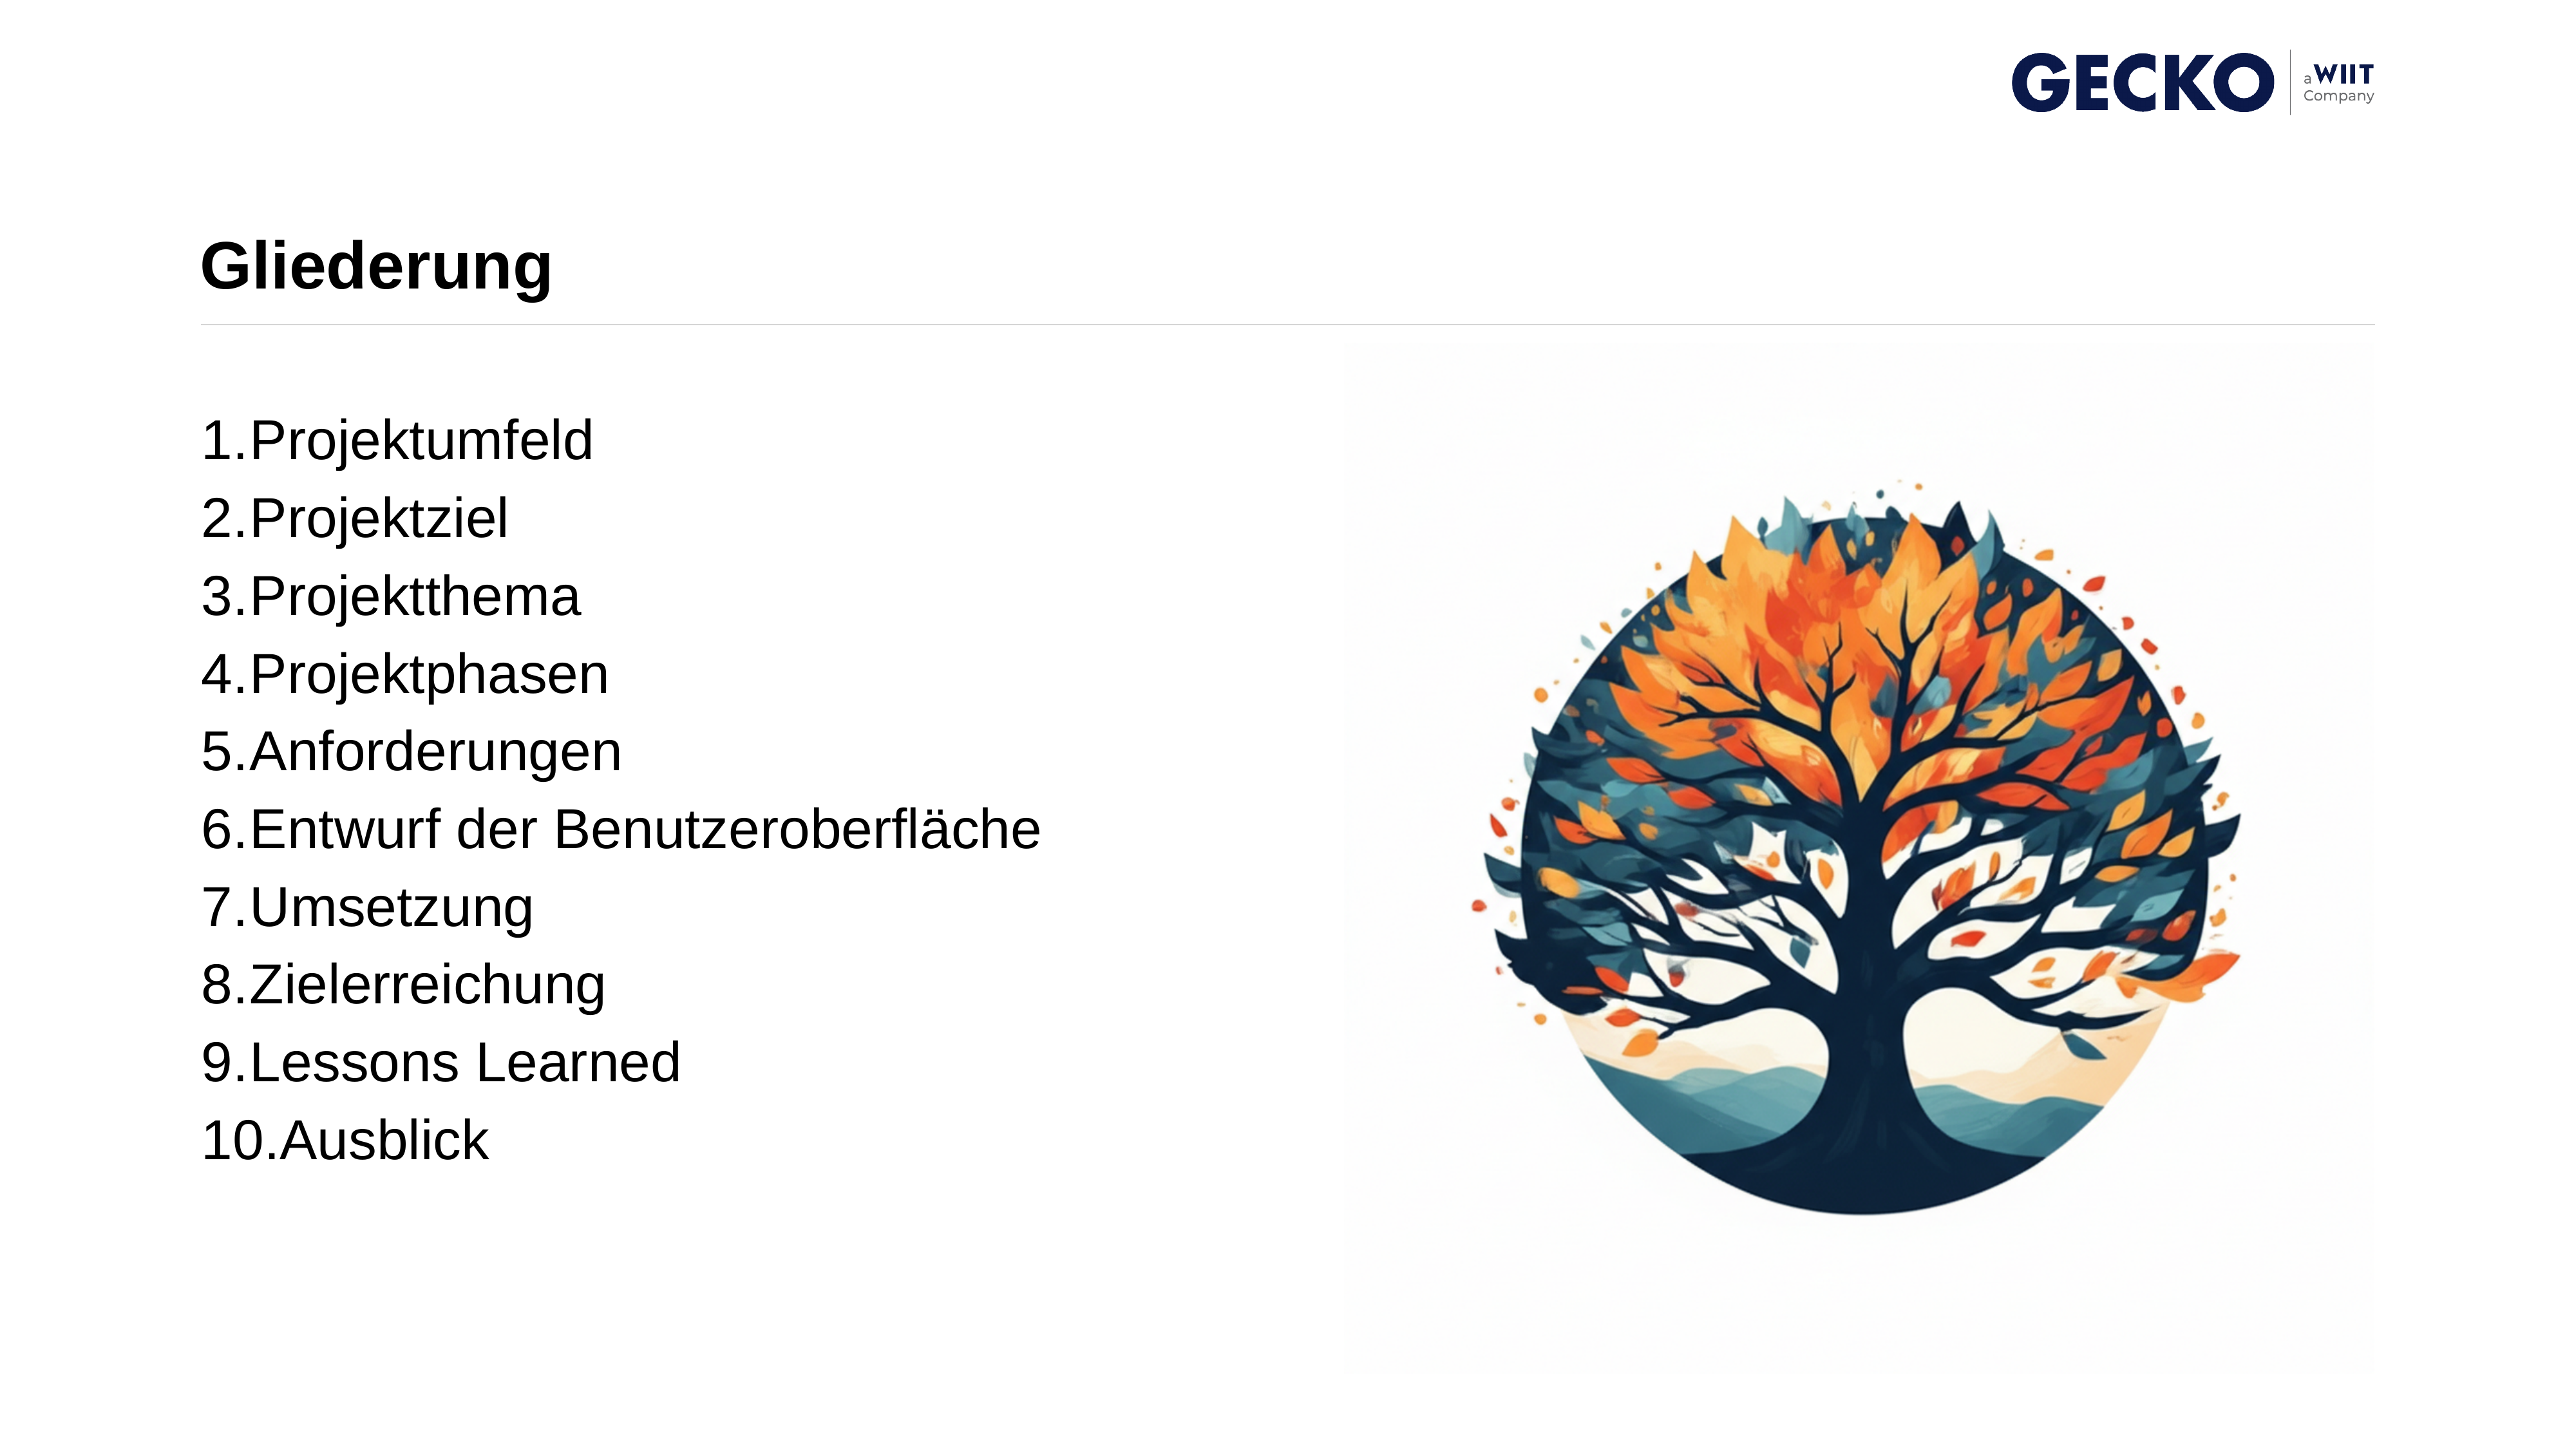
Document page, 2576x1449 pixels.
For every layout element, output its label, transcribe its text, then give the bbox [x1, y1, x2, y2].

list Gliederung [200, 222, 1782, 1053]
picture [2012, 50, 2374, 115]
picture [1343, 343, 2375, 1374]
list Projektumfeld Projektziel Projektthema Projektphasen Anforderungen Entwurf der Benutzeroberfläche Umsetzung Zielerreichung Lessons Learned Ausblick [201, 393, 1340, 1224]
